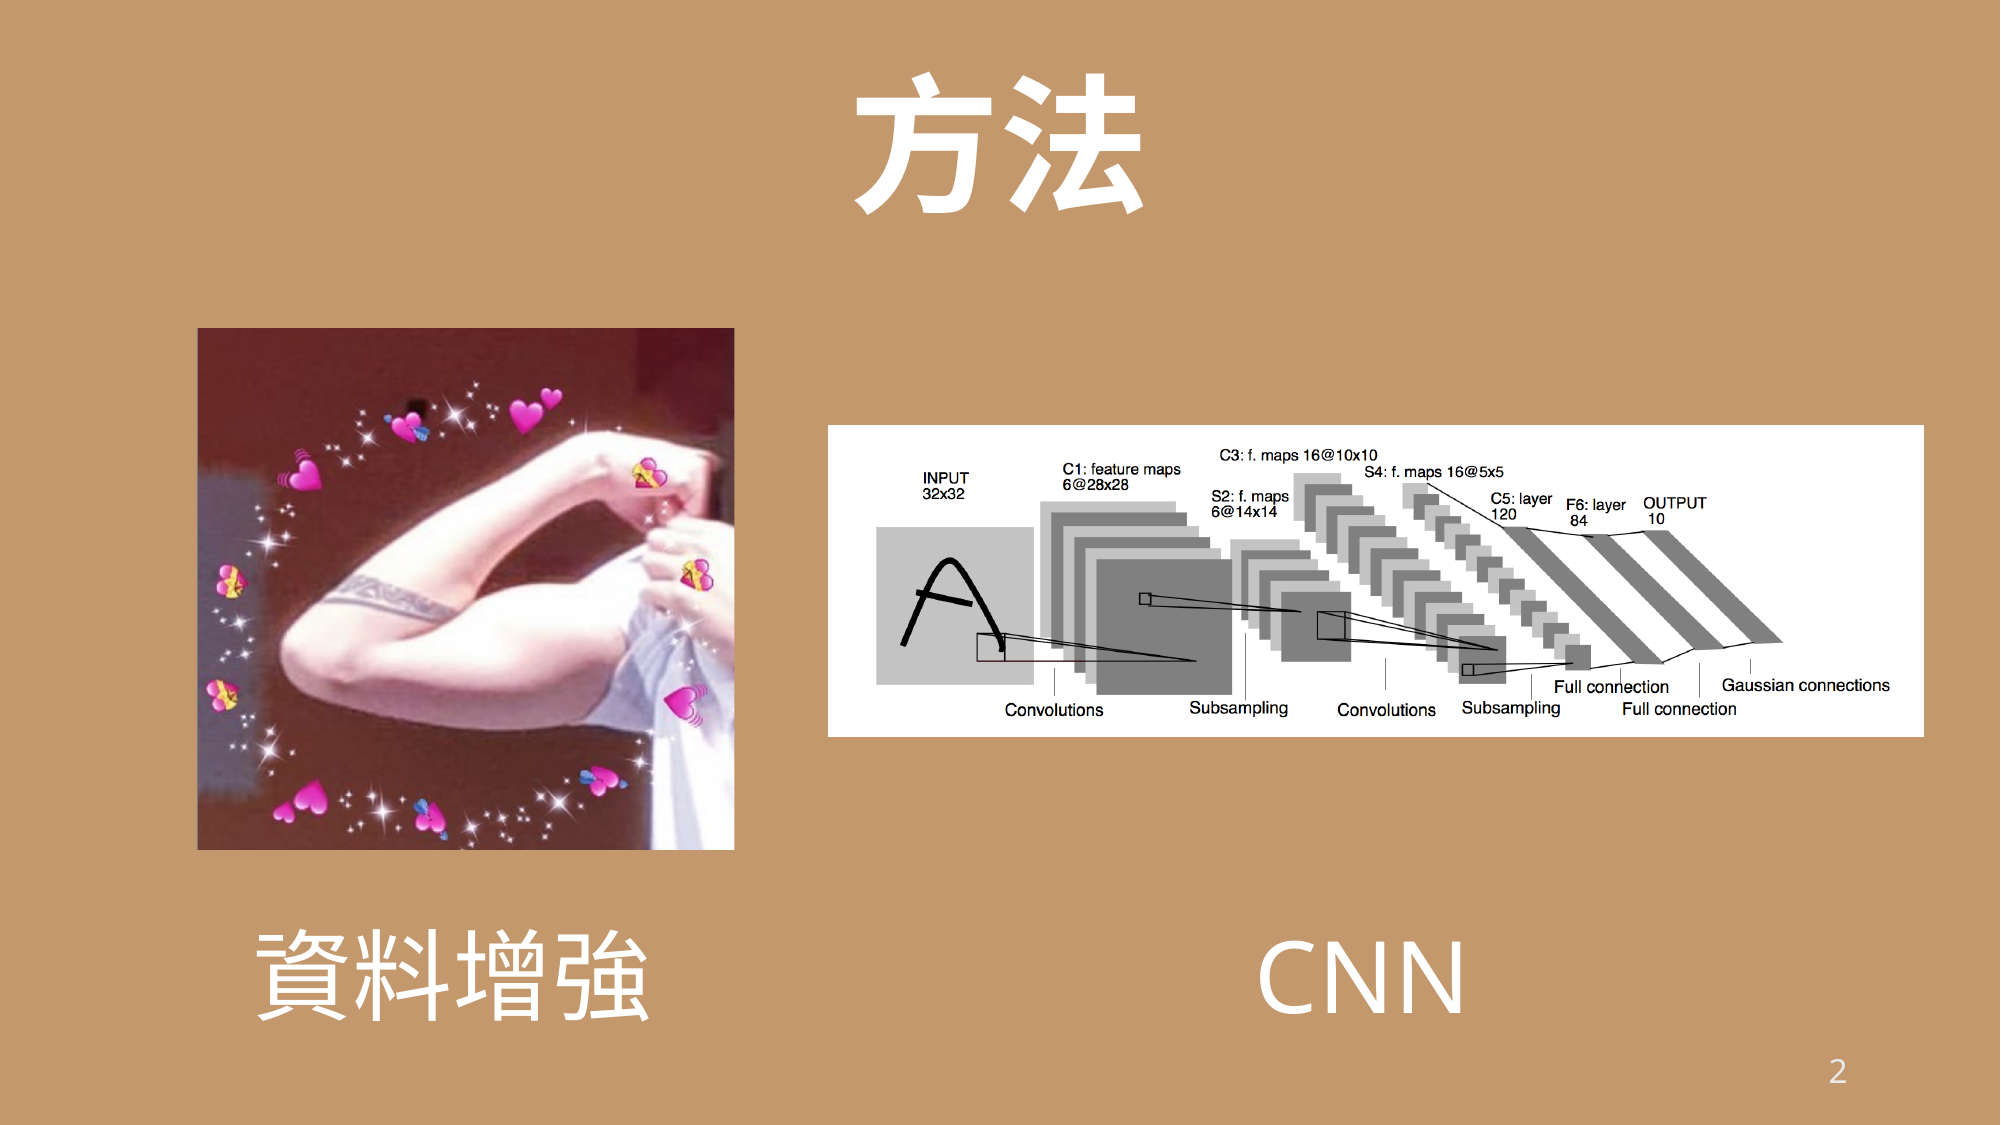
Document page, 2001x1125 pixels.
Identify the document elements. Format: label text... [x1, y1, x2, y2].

slide_number 2 [1412, 1042, 1863, 1103]
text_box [196, 328, 735, 1043]
text_box 方法 [820, 43, 1179, 239]
text_box CNN [1240, 906, 1513, 1042]
picture [828, 425, 1924, 737]
